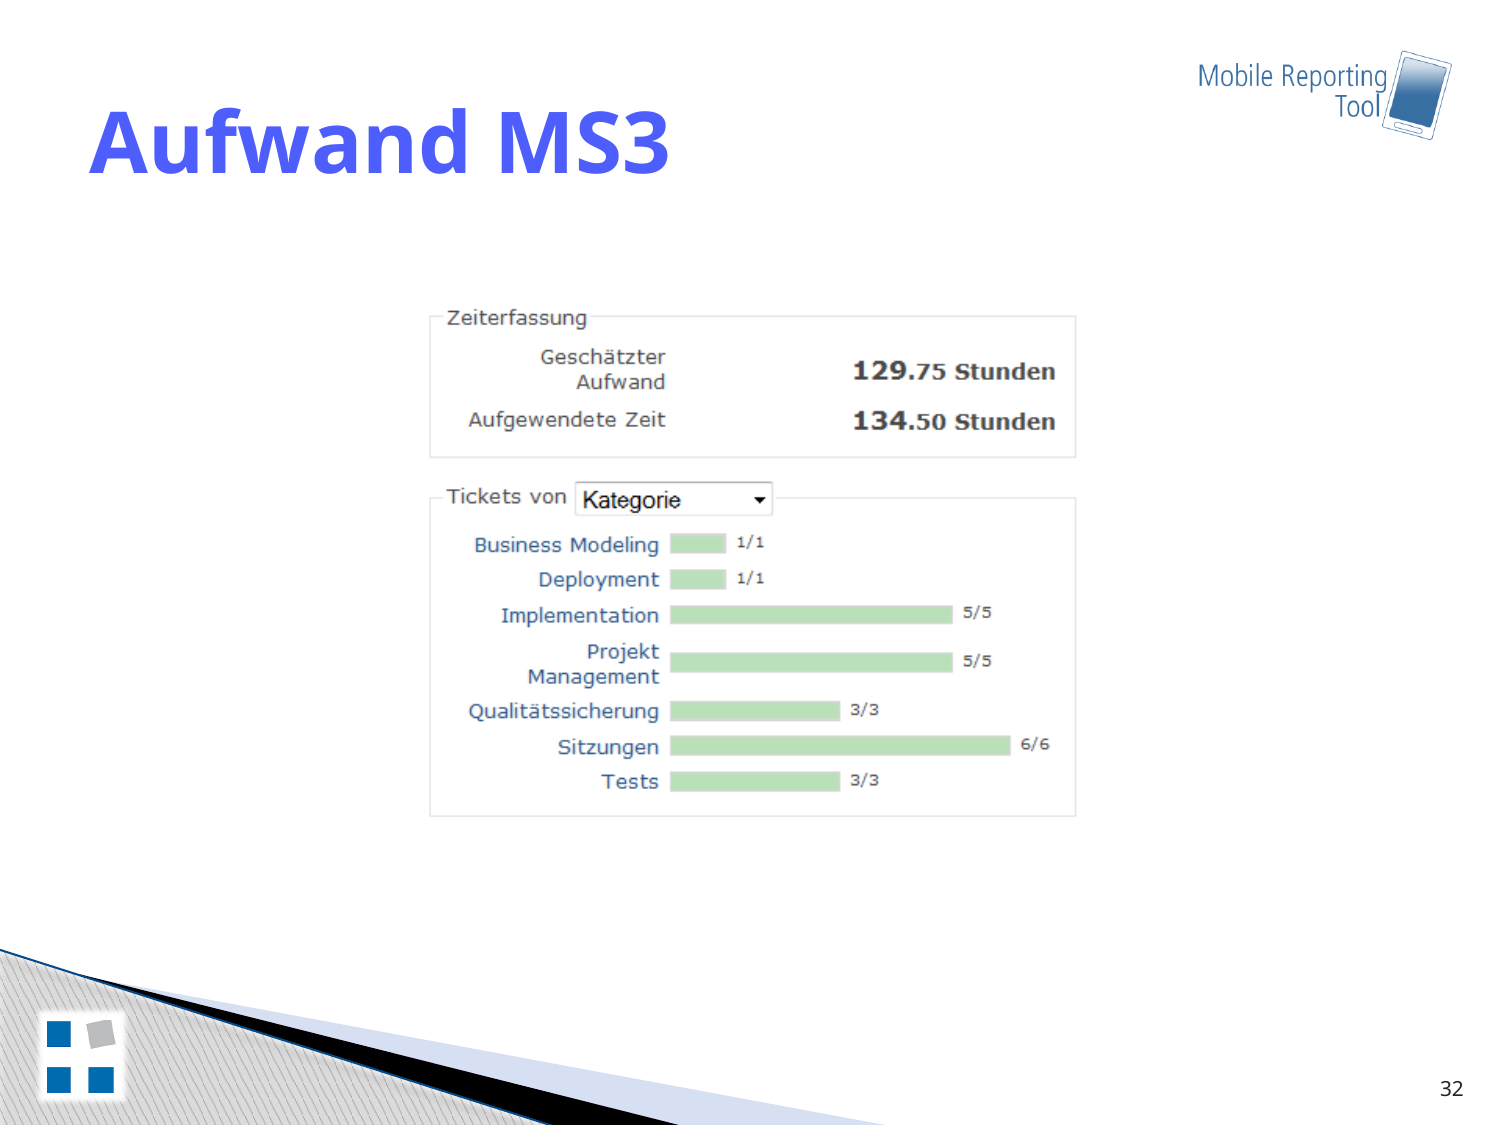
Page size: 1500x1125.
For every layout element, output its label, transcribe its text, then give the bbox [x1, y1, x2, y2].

title Aufwand MS3 [75, 45, 1425, 233]
picture [47, 1020, 117, 1093]
slide_number 32 [1418, 1051, 1479, 1112]
picture [1187, 42, 1459, 149]
picture [416, 300, 1083, 825]
